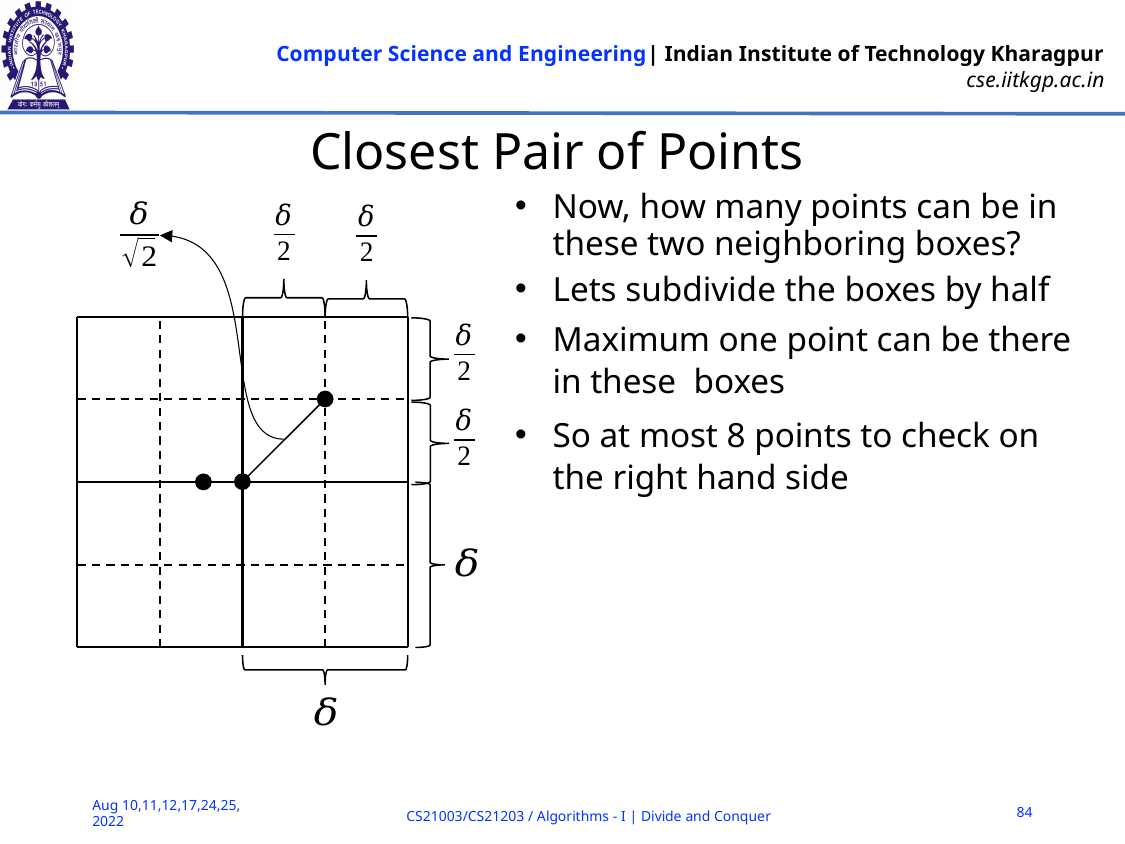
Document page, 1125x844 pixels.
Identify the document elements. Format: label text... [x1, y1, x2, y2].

text_box [411, 401, 450, 486]
picture [1, 1, 74, 110]
text_box [243, 655, 409, 685]
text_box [117, 198, 333, 490]
slide_number 84 [992, 790, 1048, 836]
text_box [333, 280, 409, 318]
title Closest Pair of Points [35, 78, 1078, 221]
text_box [411, 317, 449, 401]
text_box CS21003/CS21203 / Algorithms - I | Divide and Conquer [274, 798, 966, 833]
text_box [415, 481, 445, 649]
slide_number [77, 798, 274, 844]
